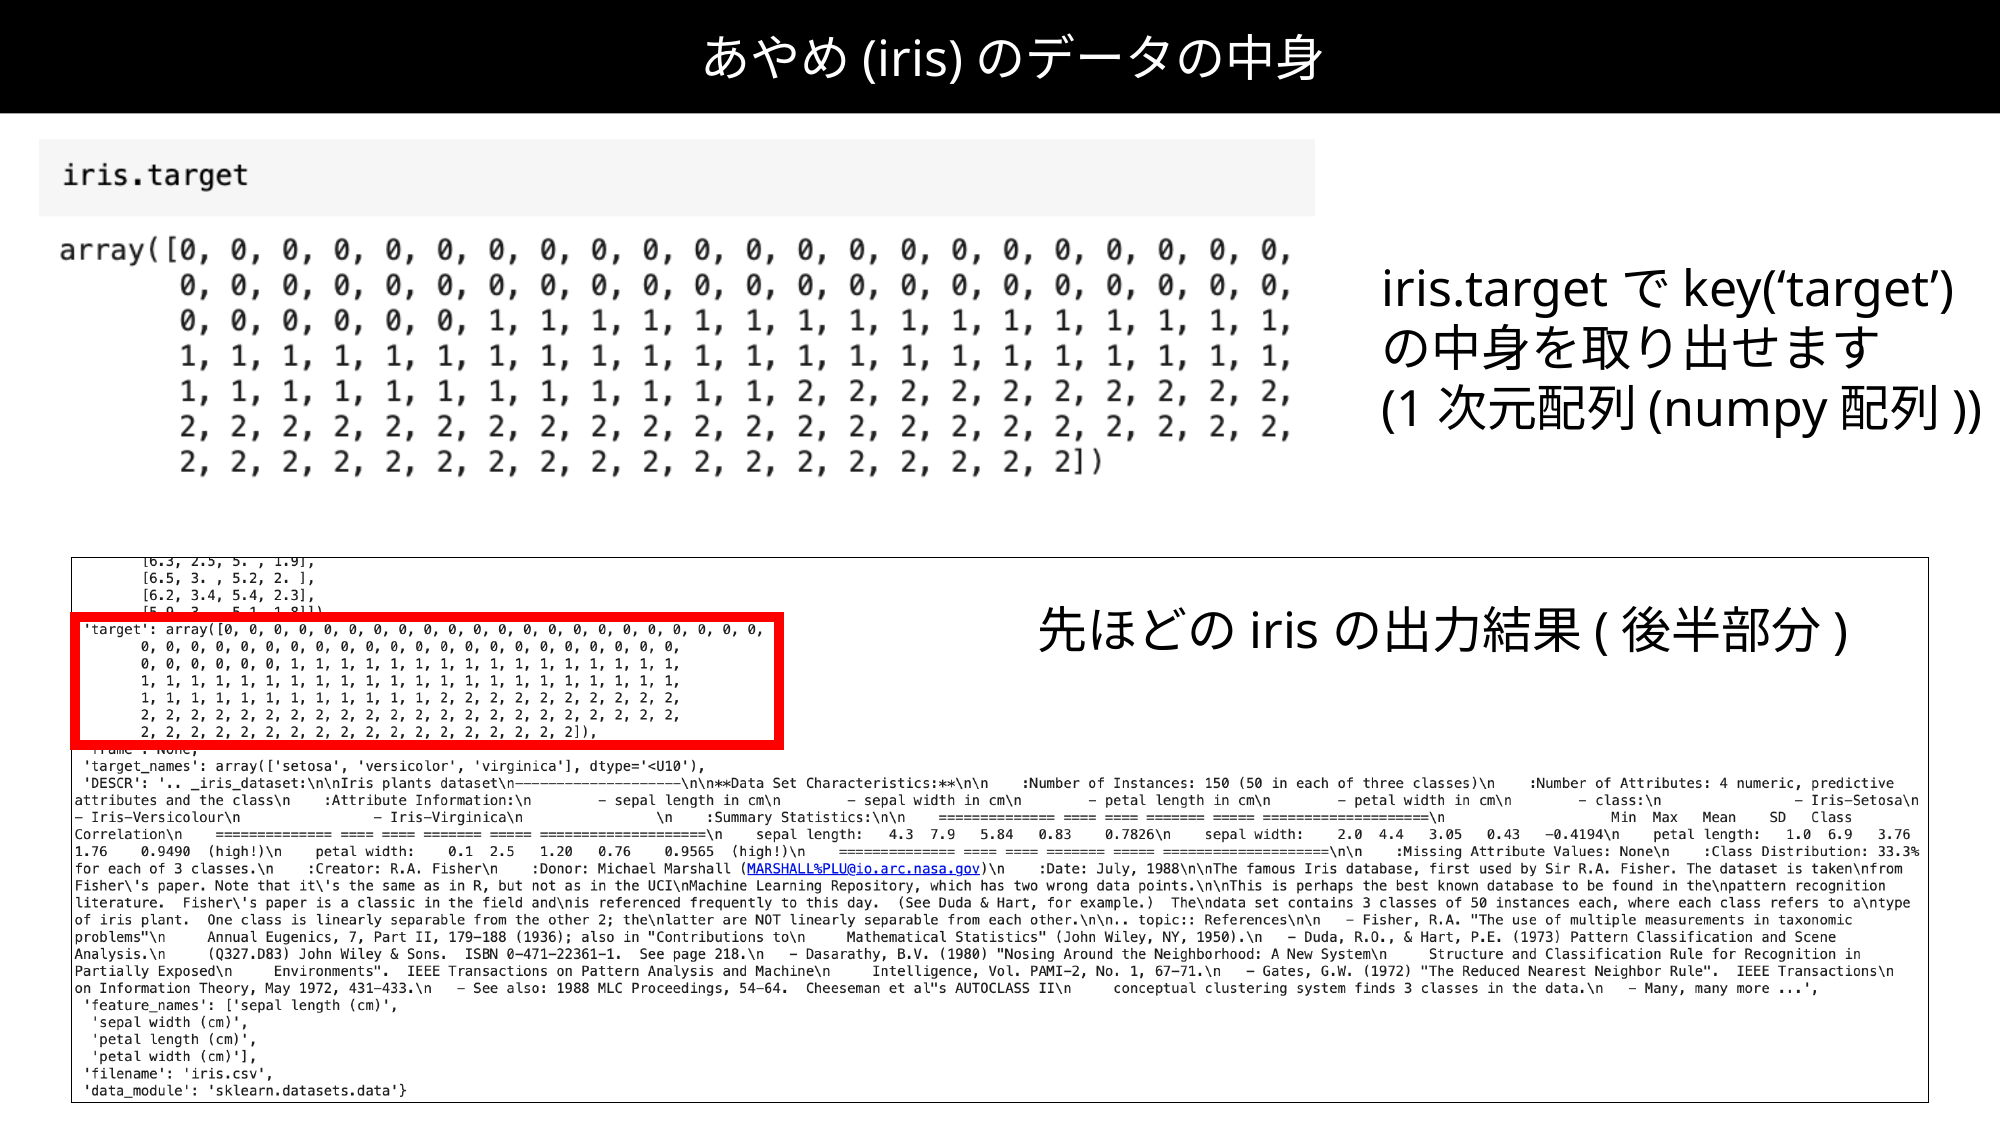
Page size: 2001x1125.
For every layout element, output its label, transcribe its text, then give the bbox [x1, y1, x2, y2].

text_box [0, 0, 2000, 114]
picture [39, 139, 1315, 495]
text_box あやめ(iris)のデータの中身 [696, 22, 1330, 91]
text_box iris.targetでkey(‘target’) の中身を取り出せます (1次元配列(numpy配列)) [1366, 248, 2000, 444]
picture [71, 557, 1929, 1103]
